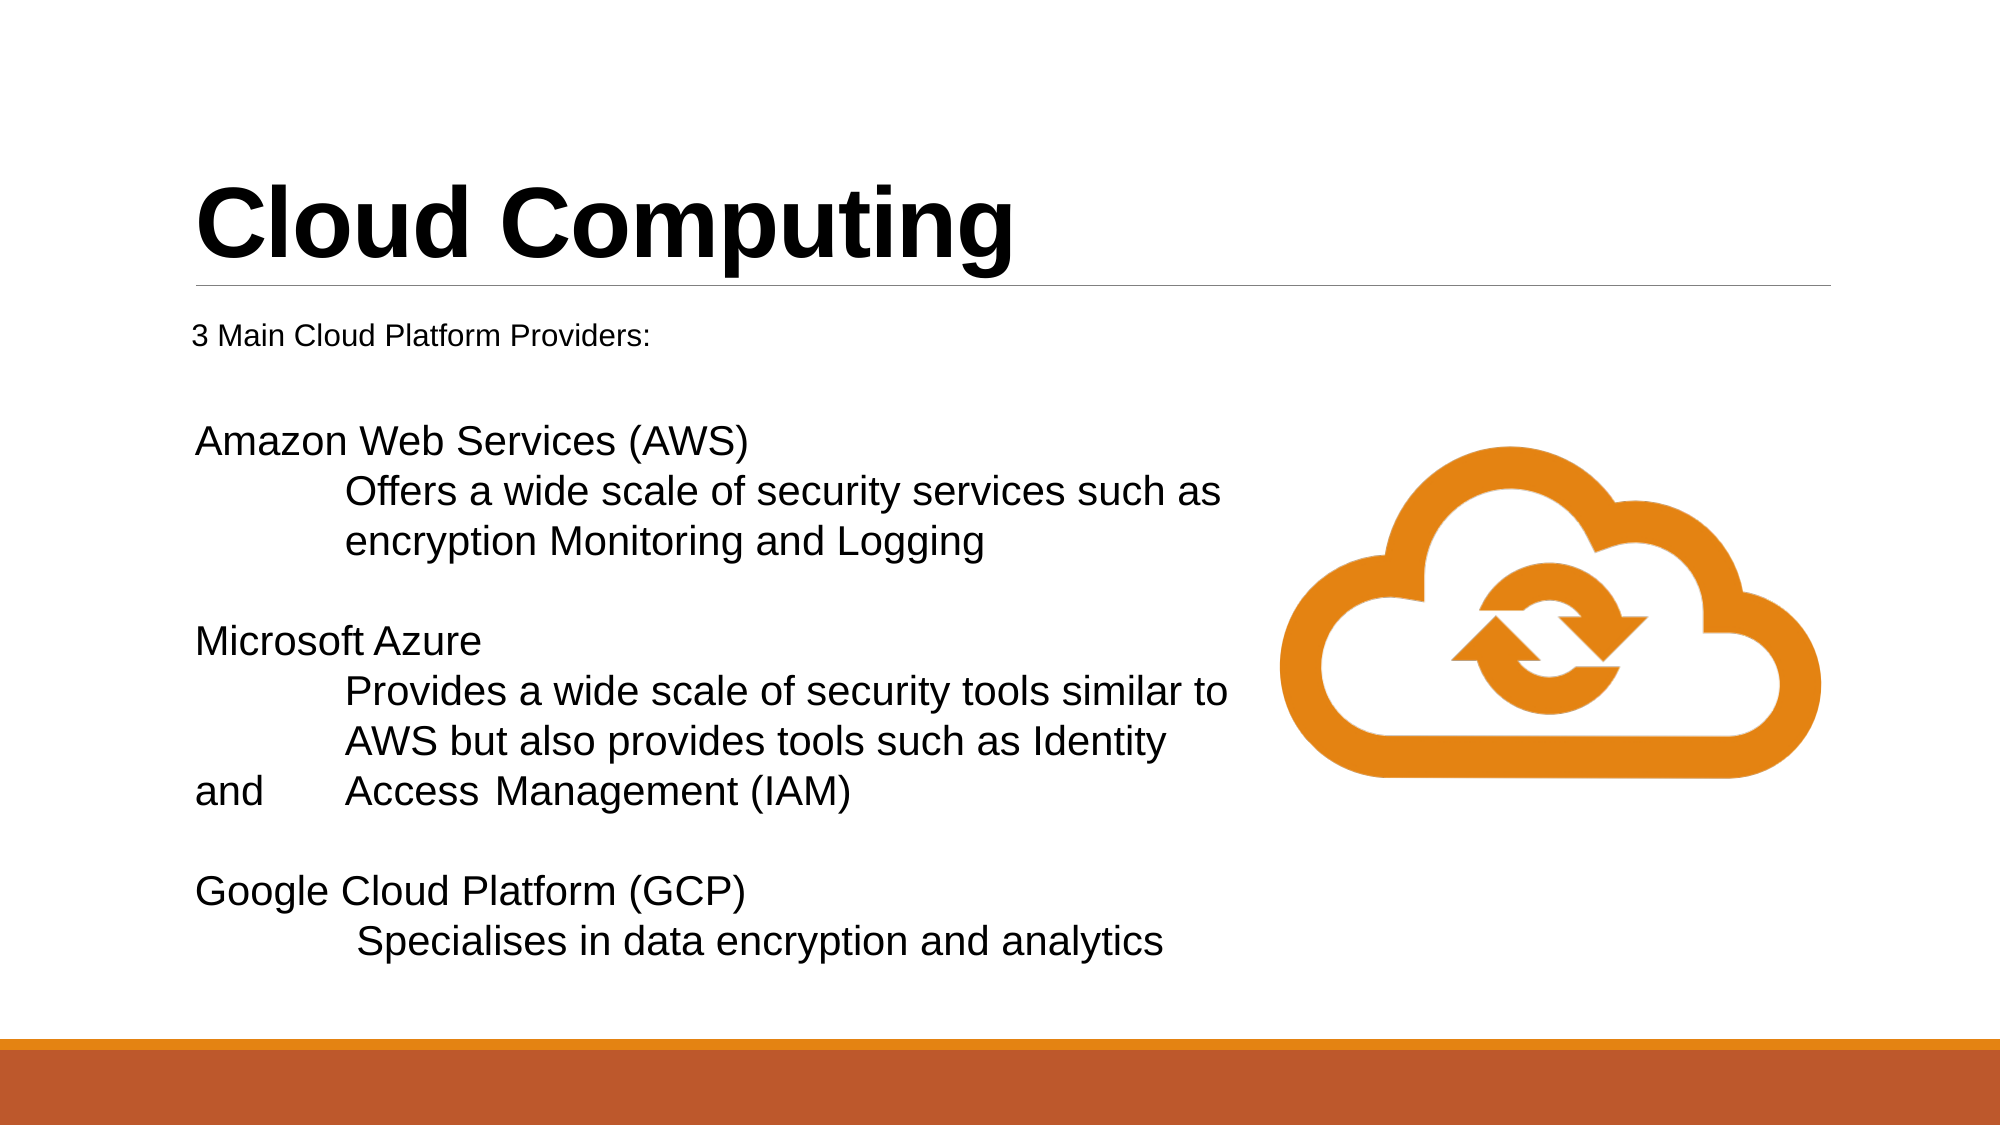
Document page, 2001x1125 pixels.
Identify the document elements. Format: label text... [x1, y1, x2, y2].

title Cloud Computing [180, 47, 1830, 285]
text_box Amazon Web Services (AWS) Offers a wide scale of security services such as encryption Monitoring and Logging Microsoft Azure Provides a wide scale of security tools similar to AWS but also provides tools such as Identity and Access Management (IAM) Google Cloud Platform (GCP) Specialises in data encryption and analytics [180, 406, 1253, 972]
list 3 Main Cloud Platform Providers: [180, 312, 1179, 379]
picture [1271, 332, 1831, 892]
